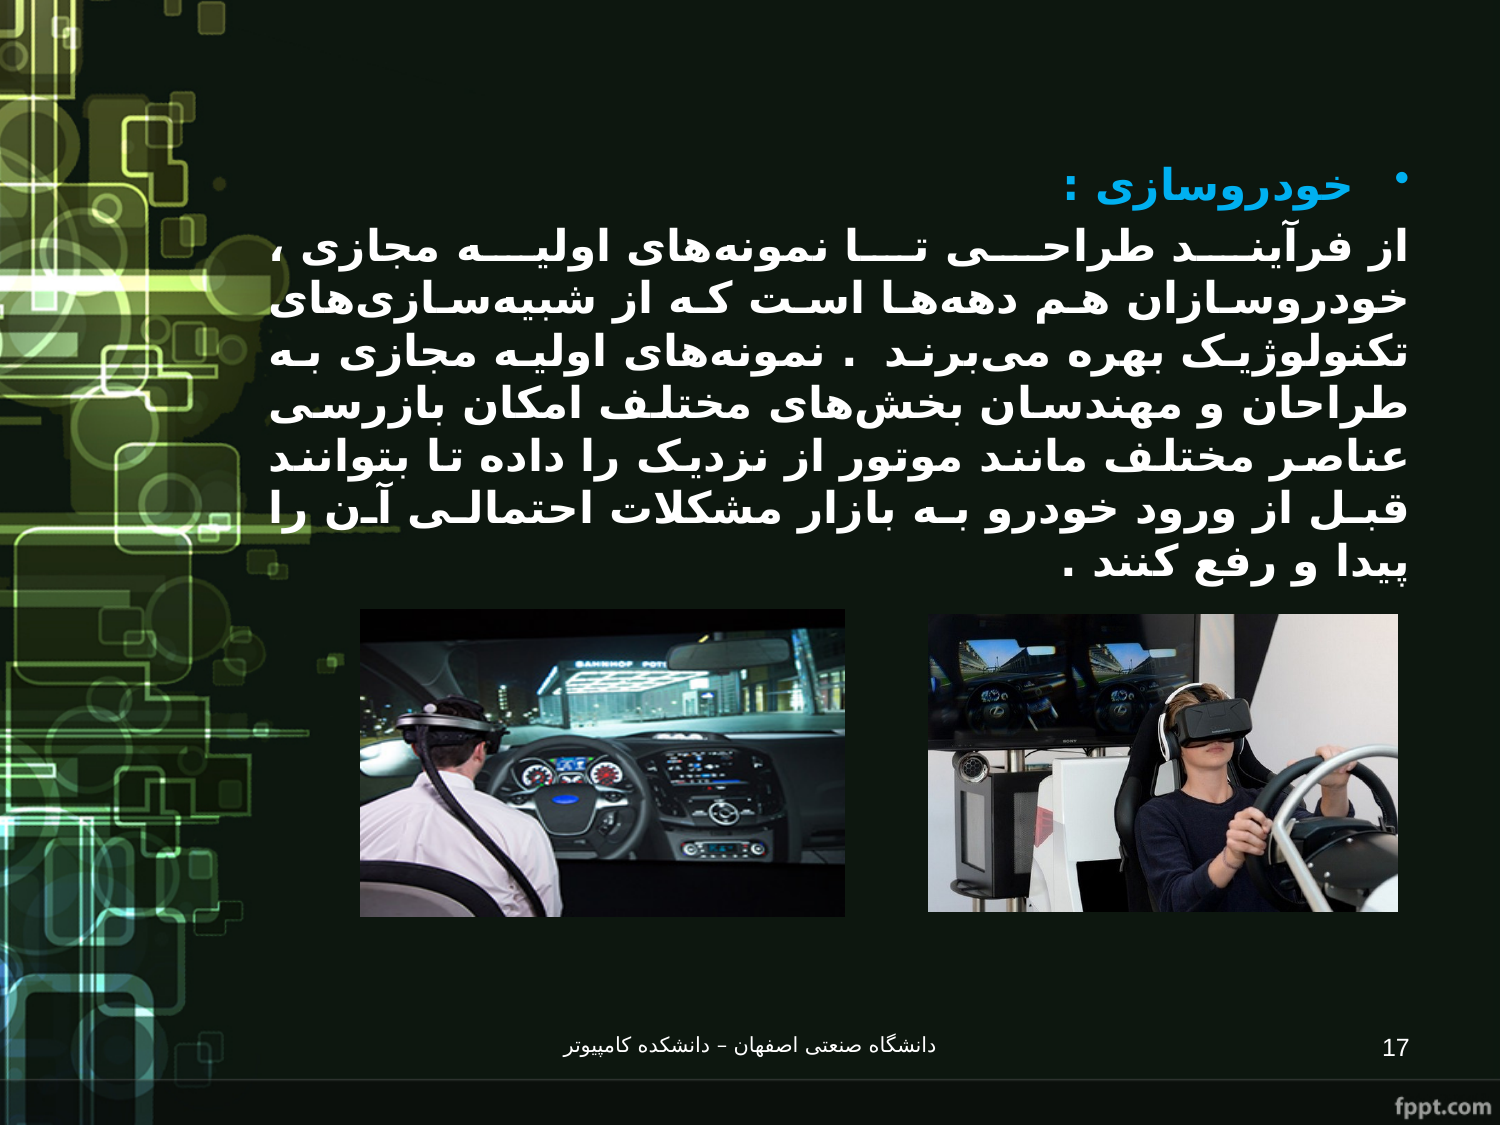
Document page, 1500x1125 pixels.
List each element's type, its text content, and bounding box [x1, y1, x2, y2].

slide_number 17 [1074, 1024, 1425, 1103]
list خودروسازی : از فرآیند طراحی تا نمونه‌های اولیه مجازی ، خودروسازان هم دهه‌ها است که از شبیه‌سازی‌های تکنولوژیک بهره می‌برند . نمونه‌های اولیه مجازی به طراحان و مهندسان بخش‌های مختلف امکان بازرسی عناصر مختلف مانند موتور از نزدیک را داده تا بتوانند قبل از ورود خودرو به بازار مشکلات احتمالی آن را پیدا و رفع کنند . [253, 149, 1425, 1005]
picture [0, 0, 1500, 1125]
footer دانشگاه صنعتی اصفهان – دانشکده کامپیوتر [512, 1024, 988, 1103]
